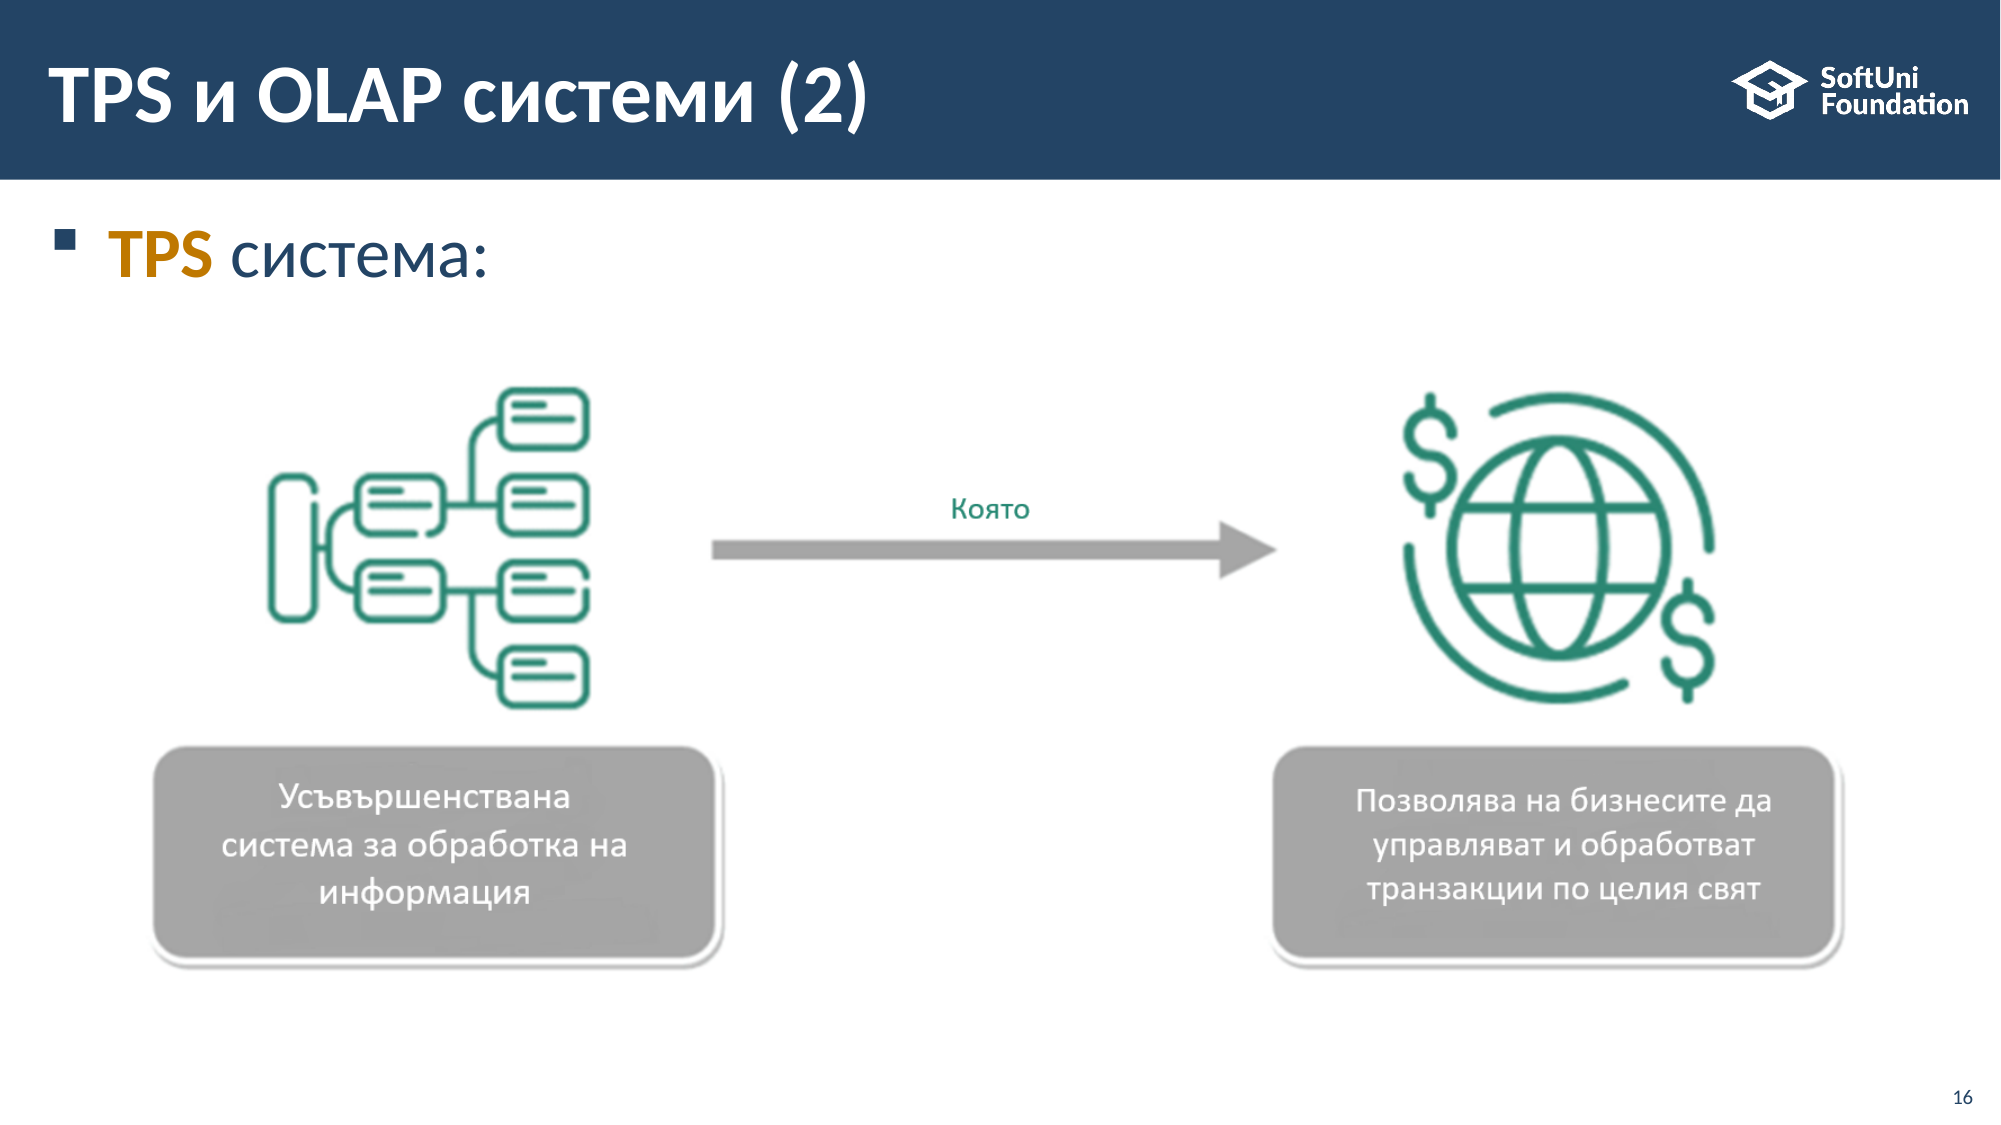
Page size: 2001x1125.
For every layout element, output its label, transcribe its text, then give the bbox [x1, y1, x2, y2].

list TPS система: [31, 196, 1970, 1104]
title TPS и OLAP системи (2) [31, 16, 1716, 162]
picture [1731, 60, 1968, 120]
picture [144, 370, 1856, 977]
slide_number 16 [1927, 1067, 1989, 1117]
